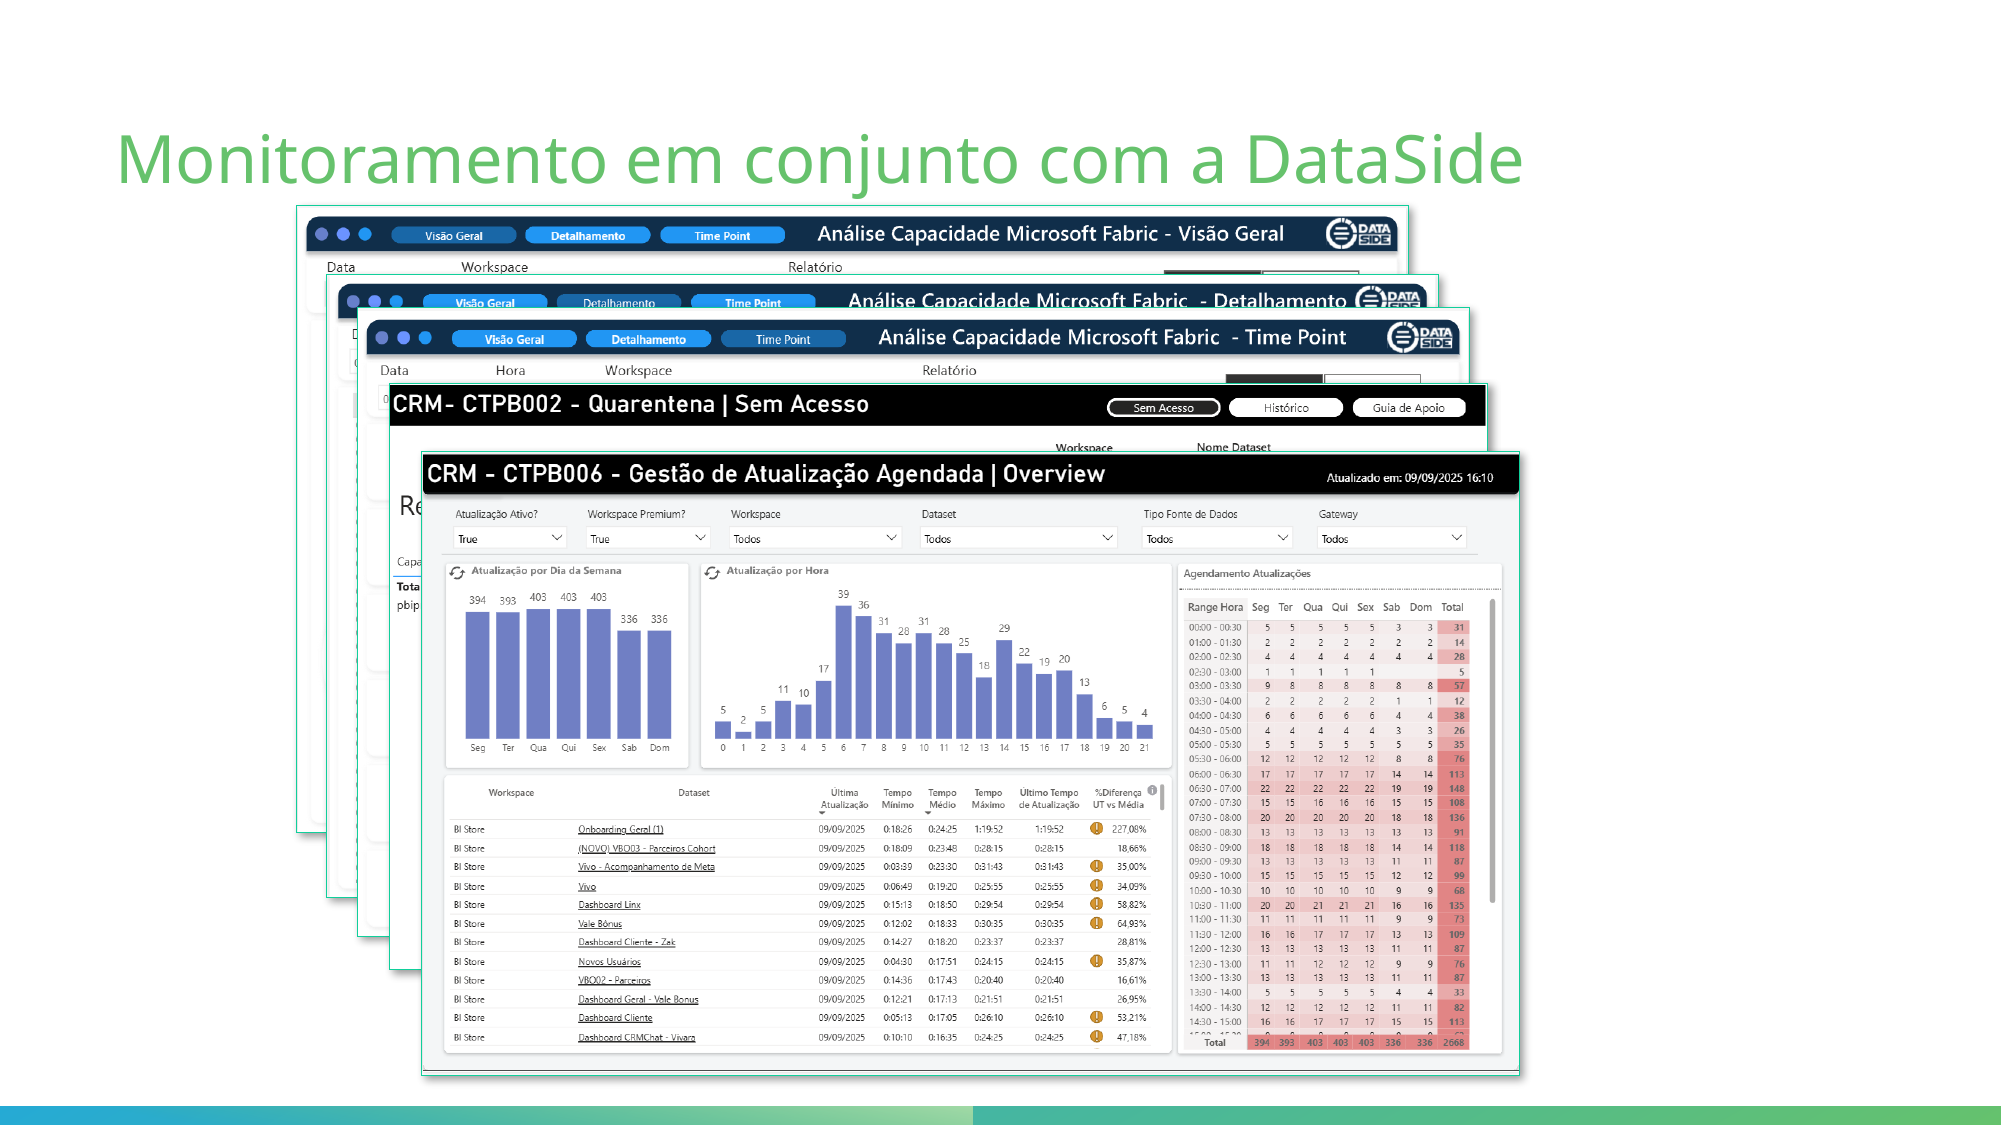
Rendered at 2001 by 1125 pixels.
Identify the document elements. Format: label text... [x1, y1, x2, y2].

title Monitoramento em conjunto com a DataSide [100, 75, 1898, 206]
picture [421, 451, 1520, 1076]
picture [296, 205, 1470, 937]
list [389, 382, 1488, 970]
